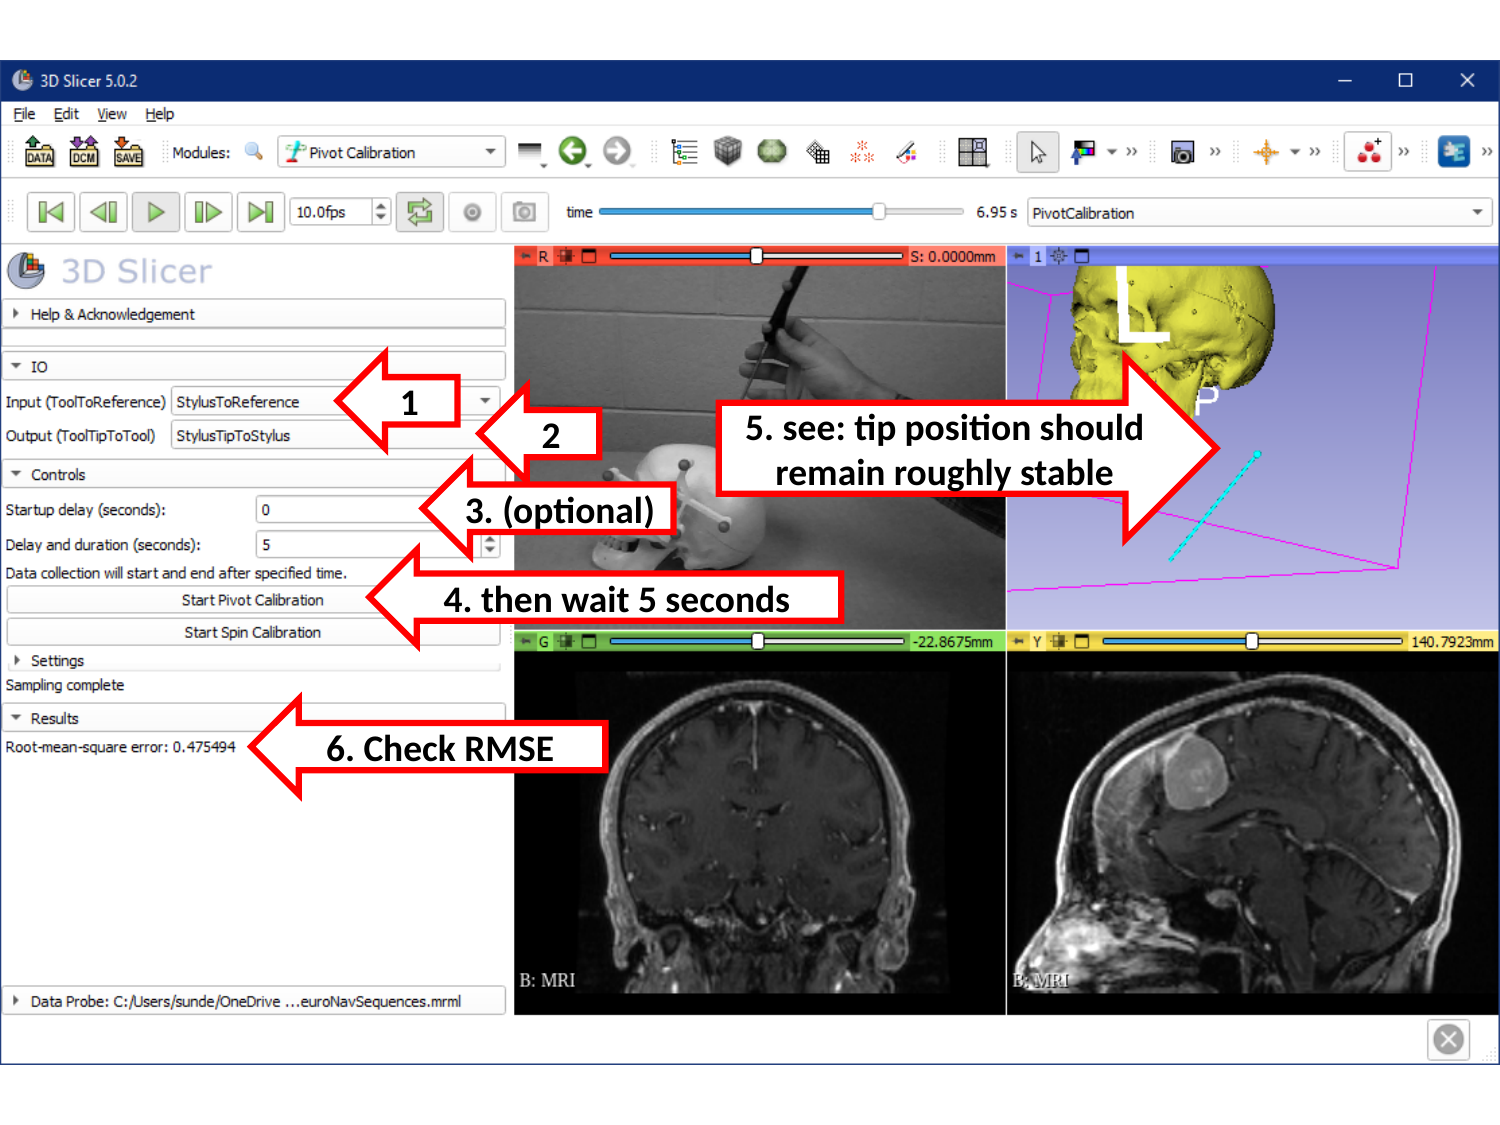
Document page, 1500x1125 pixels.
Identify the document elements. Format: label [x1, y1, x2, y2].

picture [0, 60, 1500, 1065]
